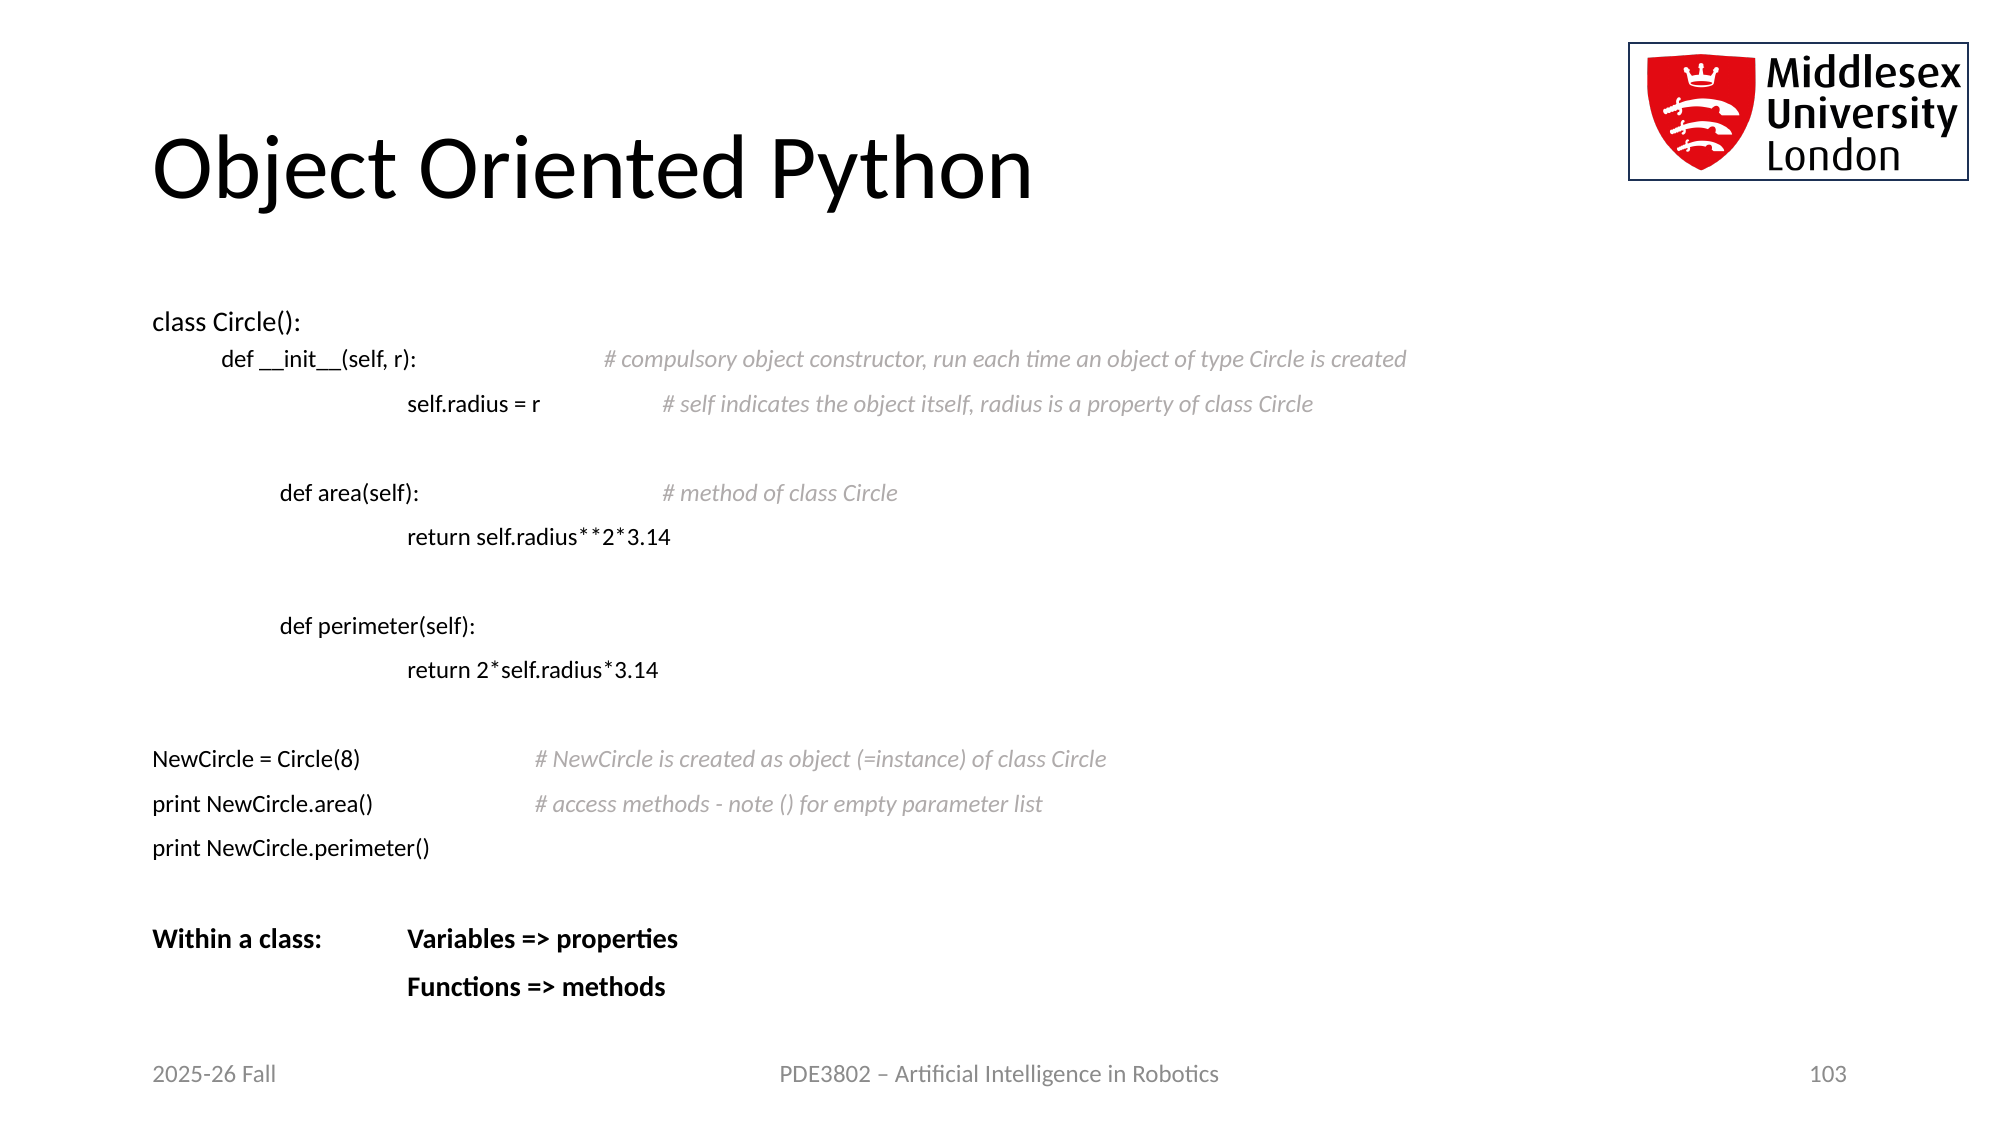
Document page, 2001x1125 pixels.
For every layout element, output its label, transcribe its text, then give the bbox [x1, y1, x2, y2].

title Object Oriented Python [137, 59, 1585, 278]
picture [1630, 44, 1967, 179]
list class Circle(): def __init__(self, r): # compulsory object constructor, run each time an object of type Circle is created self.radius = r # self indicates the object itself, radius is a property of class Circle def area(self): # method of class Circle return self.radius**2*3.14 def perimeter(self): return 2*self.radius*3.14 NewCircle = Circle(8) # NewCircle is created as object (=instance) of class Circle print NewCircle.area() # access methods - note () for empty parameter list print NewCircle.perimeter() Within a class: Variables => properties Functions => methods [137, 299, 1863, 1014]
slide_number 103 [1412, 1042, 1863, 1103]
footer PDE3802 – Artificial Intelligence in Robotics [662, 1042, 1338, 1103]
slide_number 2025-26 Fall [137, 1042, 588, 1103]
